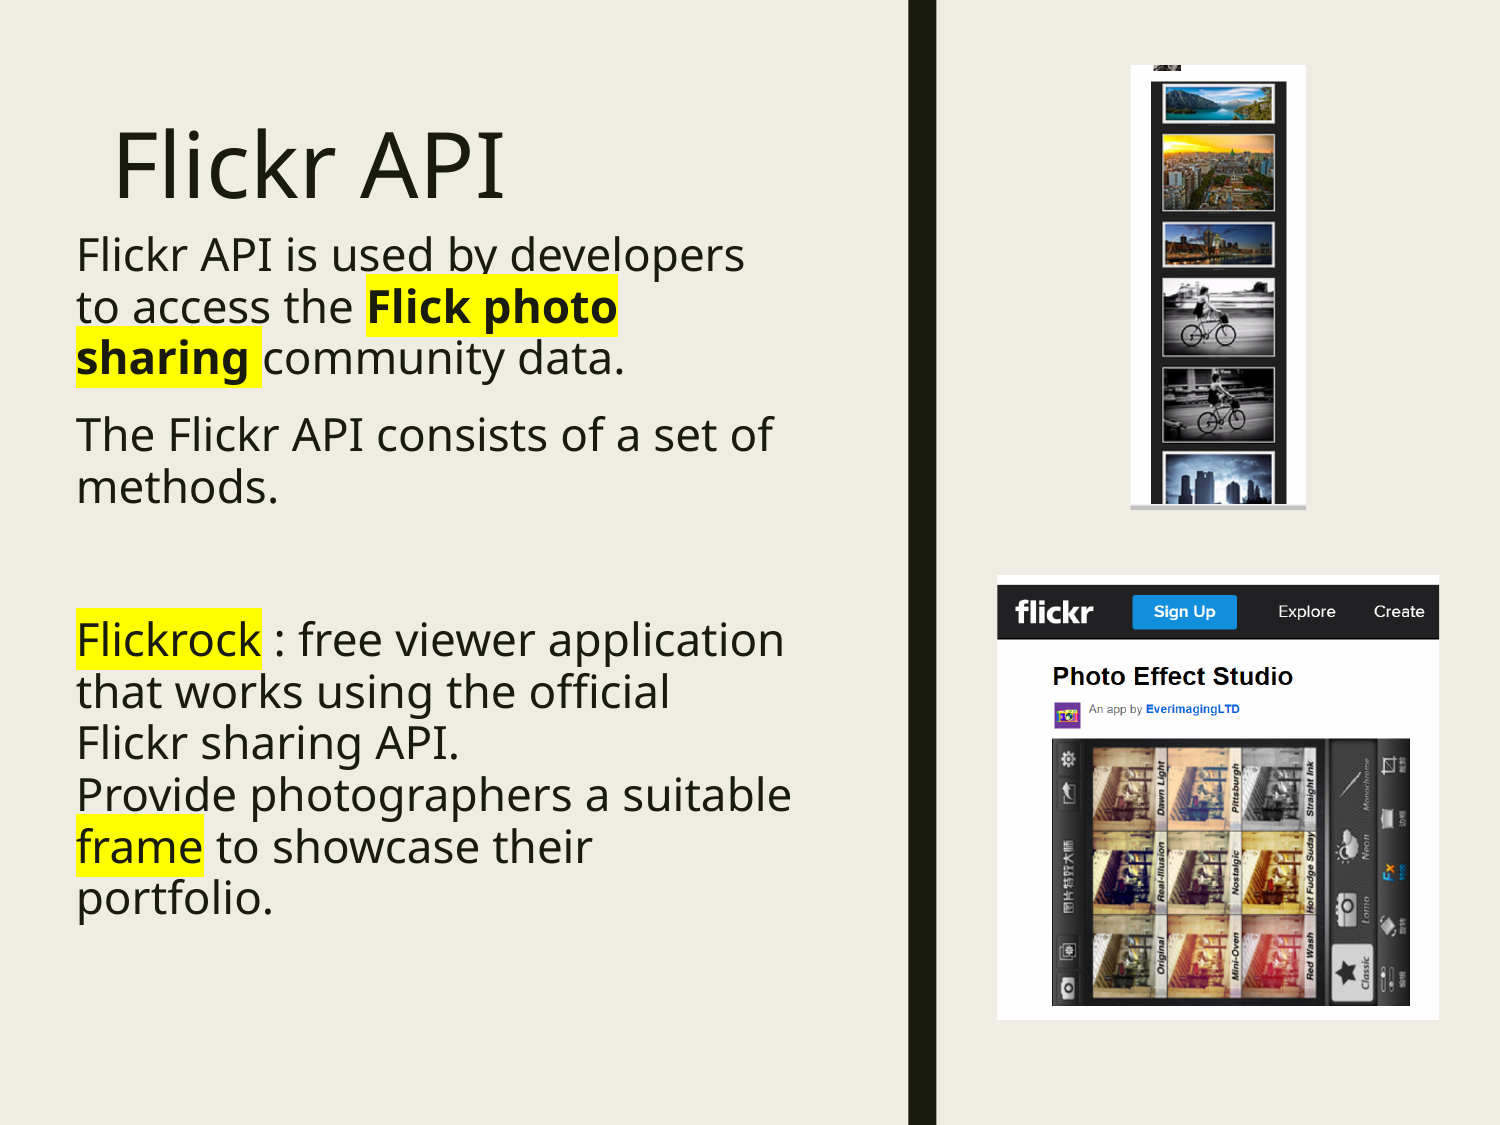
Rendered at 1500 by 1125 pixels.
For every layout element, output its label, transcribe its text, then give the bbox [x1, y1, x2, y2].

text_box [0, 0, 906, 1125]
list Flickr API is used by developers to access the Flick photo sharing community data. The Flickr API consists of a set of methods. Flickrock : free viewer application that works using the official Flickr sharing API. Provide photographers a suitable frame to showcase their portfolio. [60, 222, 810, 963]
picture [1130, 65, 1306, 510]
title Flickr API [96, 112, 810, 222]
picture [997, 575, 1440, 1020]
text_box [906, 0, 939, 1125]
text_box [939, 0, 1500, 1125]
